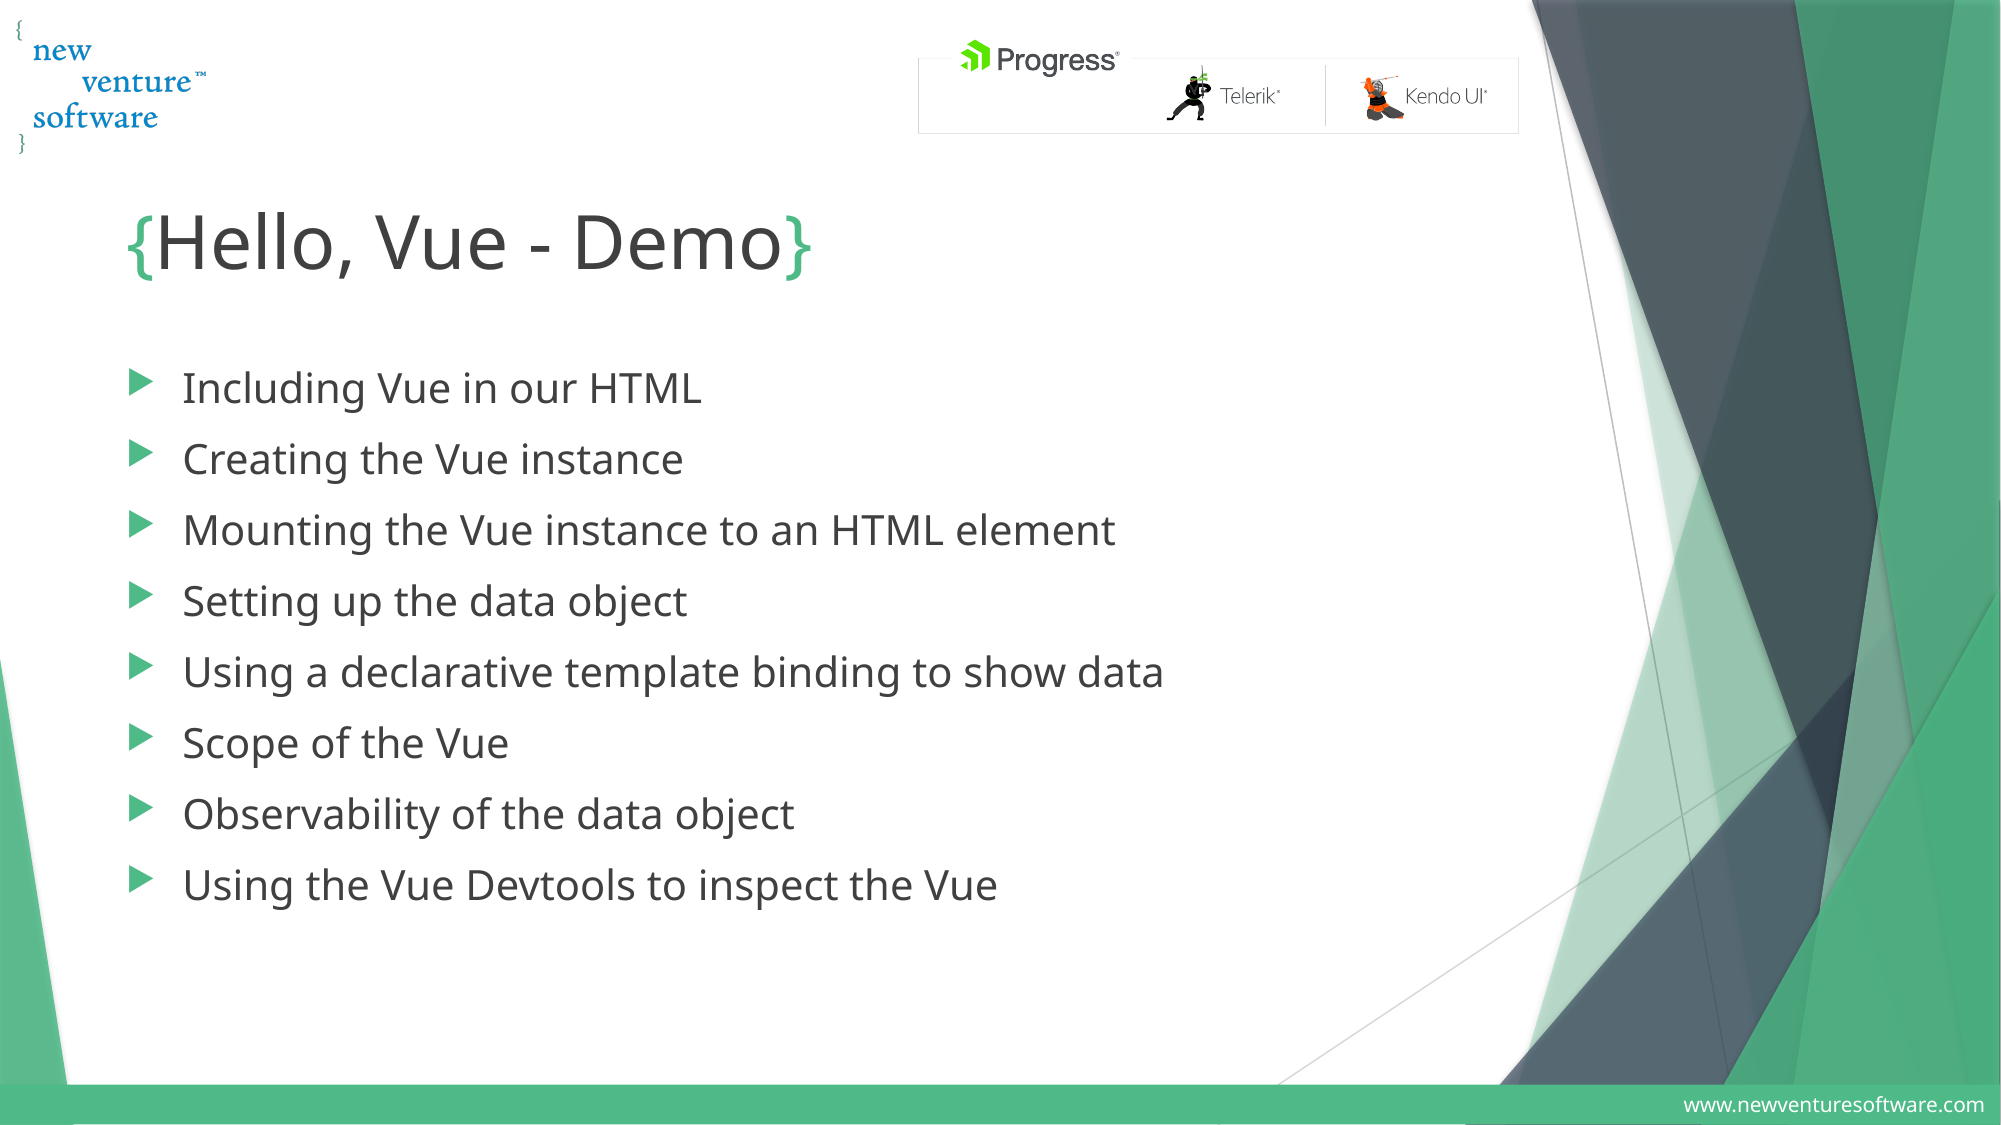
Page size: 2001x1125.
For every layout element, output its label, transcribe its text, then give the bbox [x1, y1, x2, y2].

picture [16, 20, 206, 154]
list Including Vue in our HTML Creating the Vue instance Mounting the Vue instance to an HTML element Setting up the data object Using a declarative template binding to show data Scope of the Vue Observability of the data object Using the Vue Devtools to inspect the Vue [111, 354, 1522, 992]
title {Hello, Vue - Demo} [111, 187, 1522, 317]
picture [915, 39, 1522, 134]
